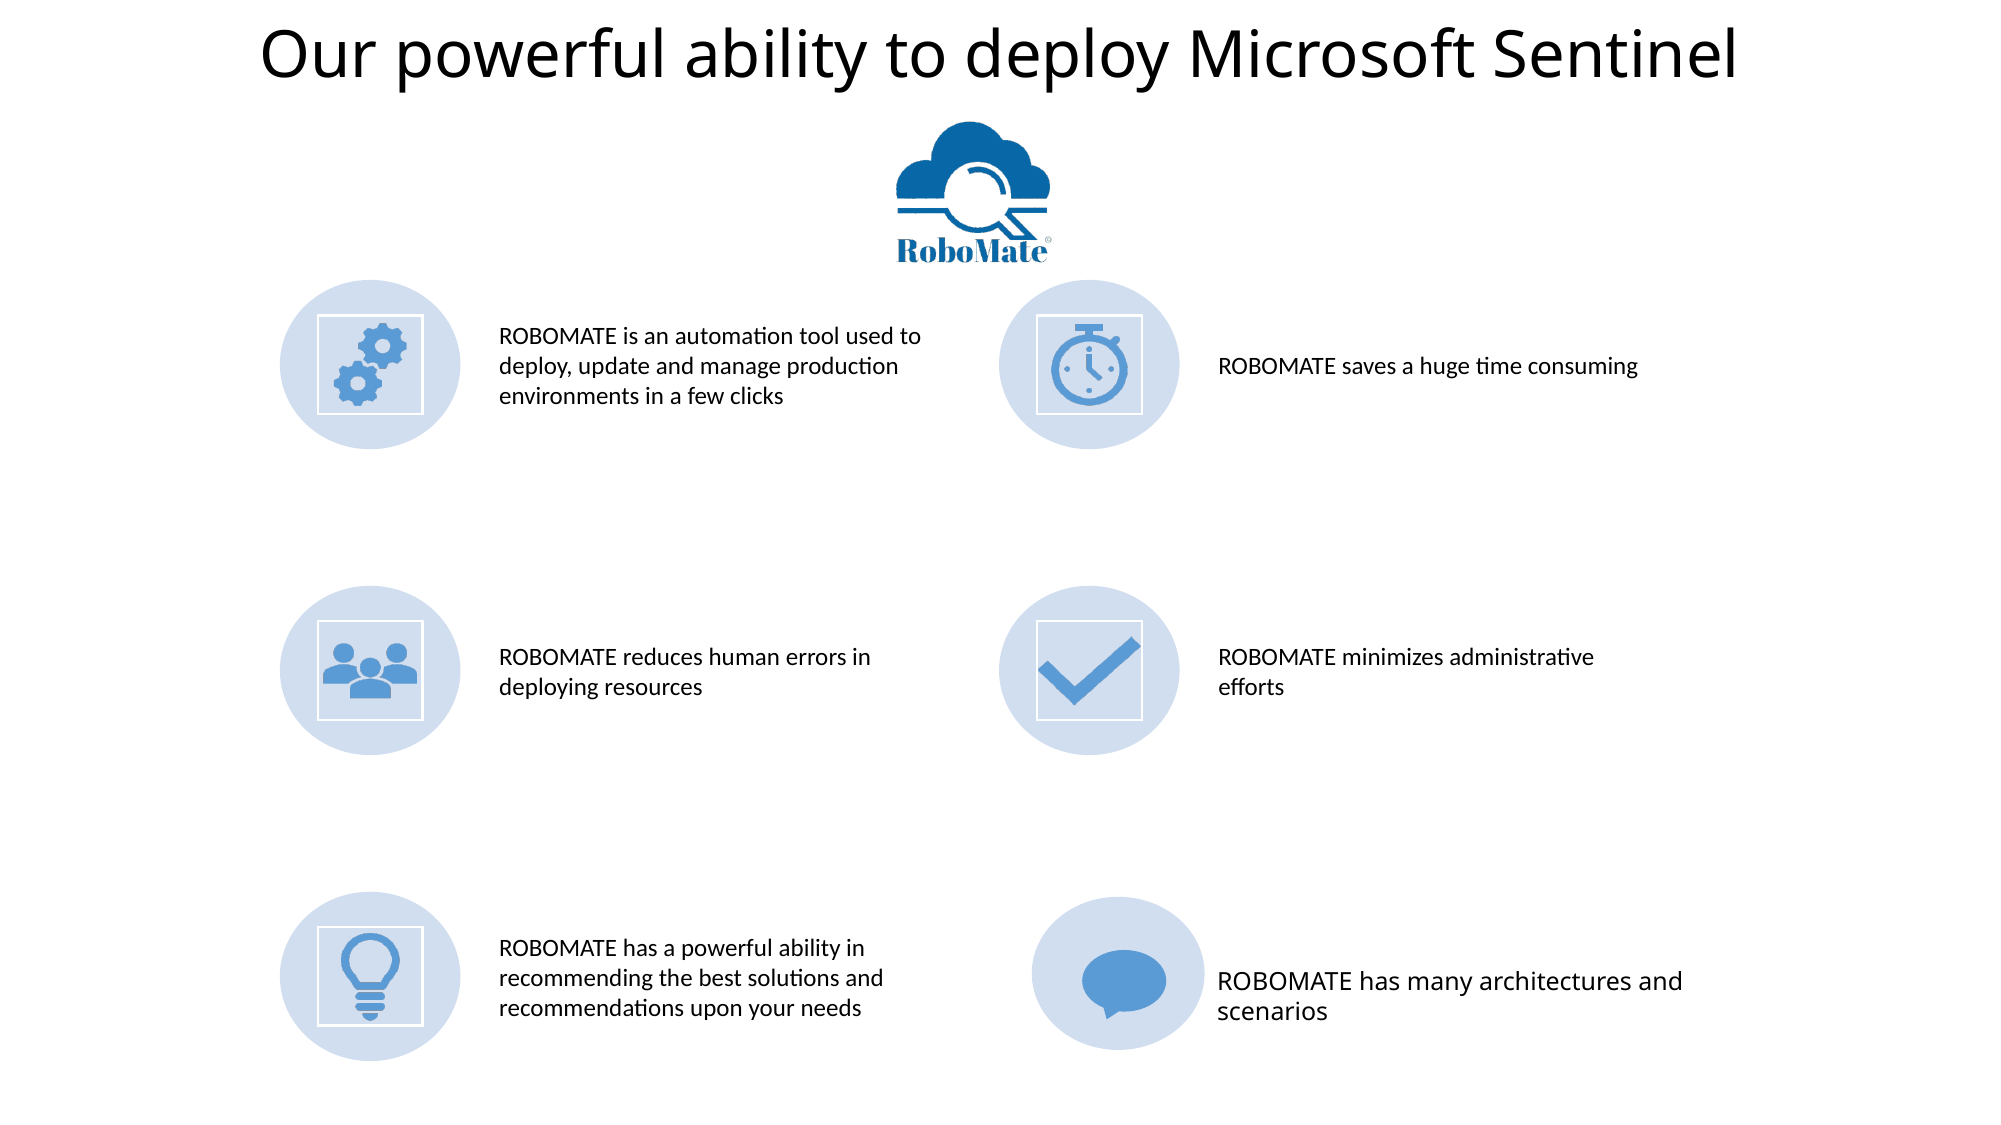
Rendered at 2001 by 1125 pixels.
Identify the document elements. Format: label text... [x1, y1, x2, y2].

text_box ROBOMATE has many architectures and scenarios [1645, 957, 1802, 1033]
picture [891, 120, 1055, 266]
title Our powerful ability to deploy Microsoft Sentinel [96, 13, 1904, 100]
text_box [279, 279, 1645, 1062]
